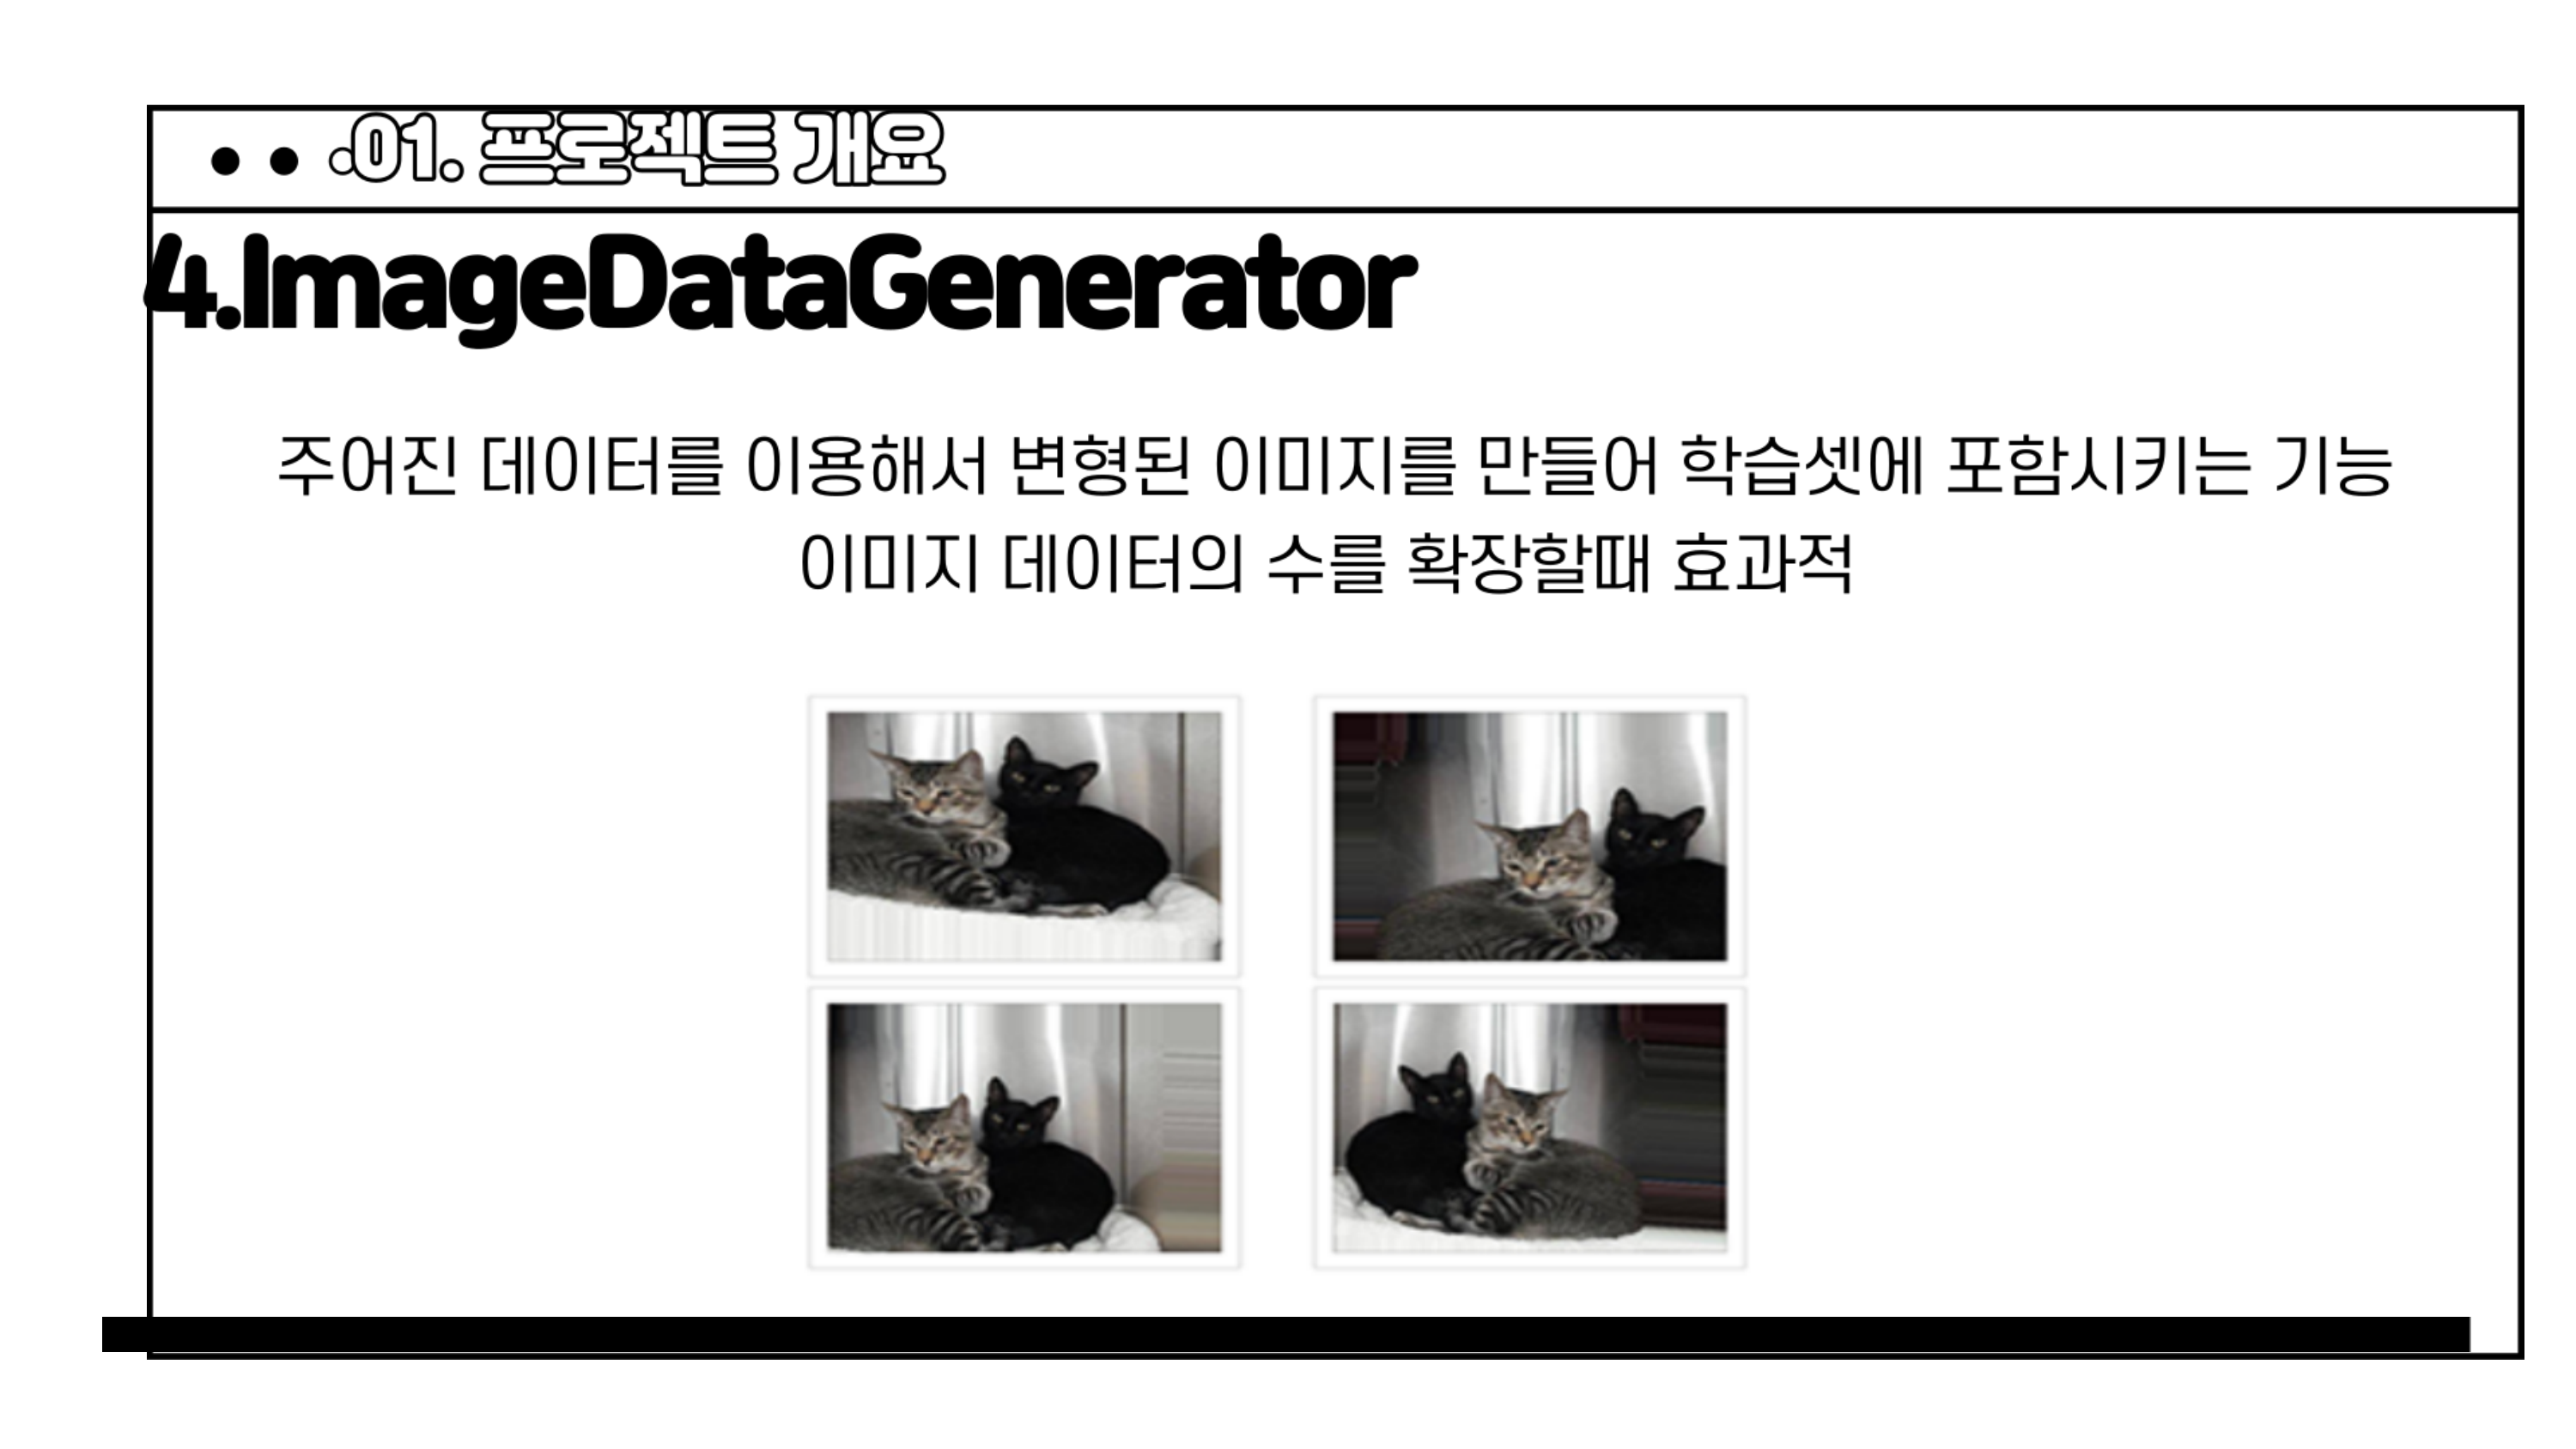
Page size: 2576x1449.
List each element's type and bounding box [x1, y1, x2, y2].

text_box [773, 653, 1803, 1293]
picture [39, 66, 2427, 639]
text_box [147, 104, 2524, 1361]
text_box [102, 1316, 2471, 1352]
